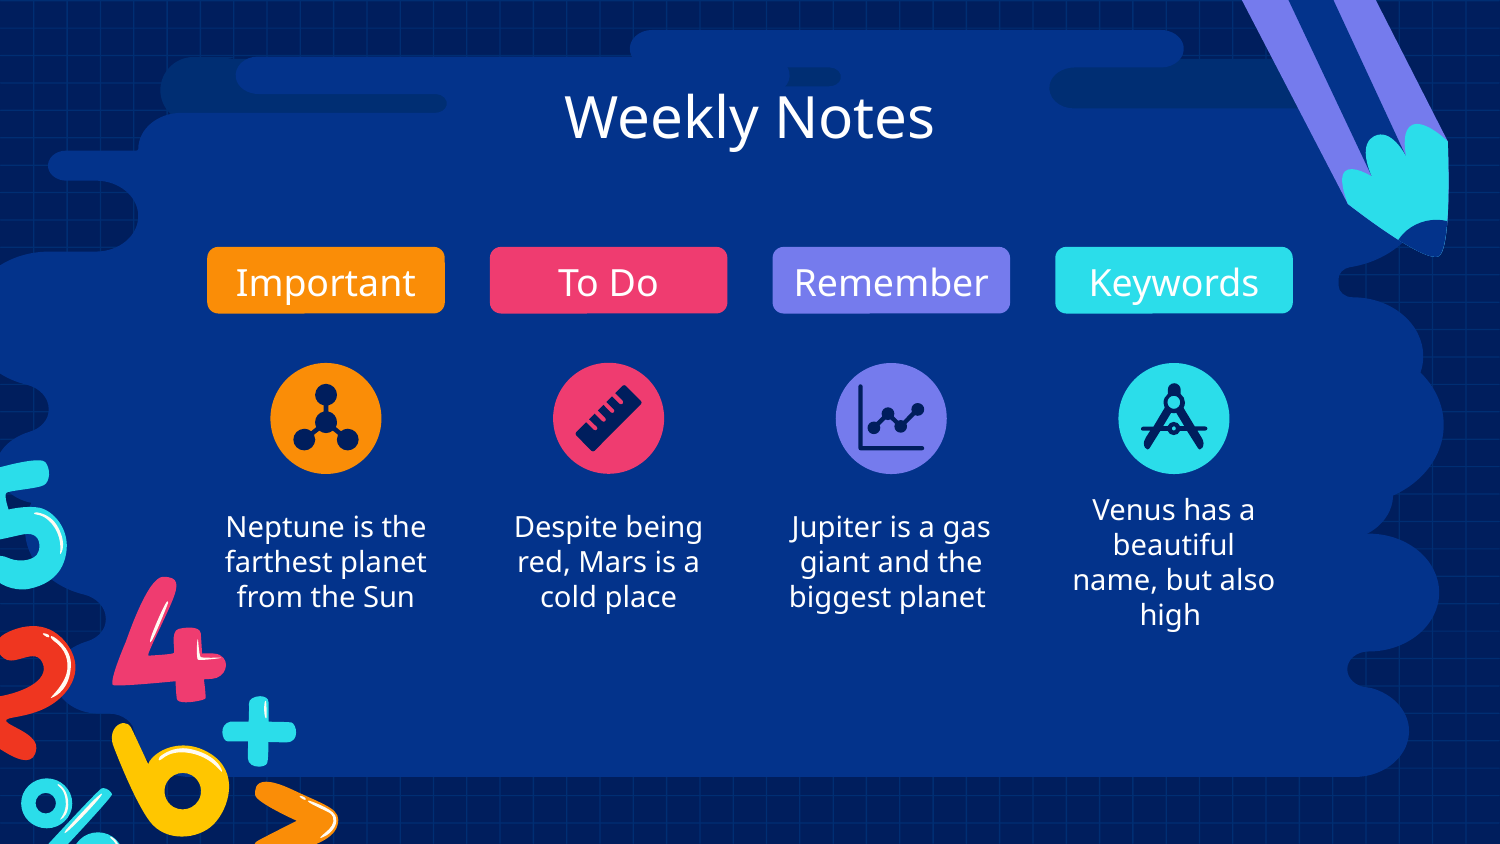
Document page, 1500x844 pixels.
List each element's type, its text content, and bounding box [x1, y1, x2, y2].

text_box [1056, 308, 1292, 314]
subtitle To Do [488, 254, 729, 308]
subtitle Remember [771, 254, 1012, 308]
subtitle Keywords [1054, 254, 1294, 308]
text_box [1056, 246, 1292, 254]
text_box [208, 246, 444, 254]
subtitle Venus has a beautiful name, but also high [1054, 517, 1294, 606]
subtitle Jupiter is a gas giant and the biggest planet [771, 517, 1012, 606]
subtitle Despite being red, Mars is a cold place [488, 517, 729, 606]
text_box [773, 246, 1010, 254]
subtitle Neptune is the farthest planet from the Sun [206, 517, 446, 606]
text_box [774, 308, 1009, 314]
subtitle Important [206, 254, 446, 308]
text_box [293, 383, 359, 451]
text_box [490, 246, 727, 254]
text_box [1141, 383, 1208, 450]
text_box [553, 362, 665, 474]
text_box [575, 385, 642, 452]
title Weekly Notes [116, 88, 1383, 142]
text_box [208, 308, 444, 314]
text_box [835, 363, 947, 475]
text_box [1118, 363, 1230, 475]
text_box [858, 384, 925, 451]
text_box [270, 362, 382, 474]
text_box [491, 308, 726, 314]
